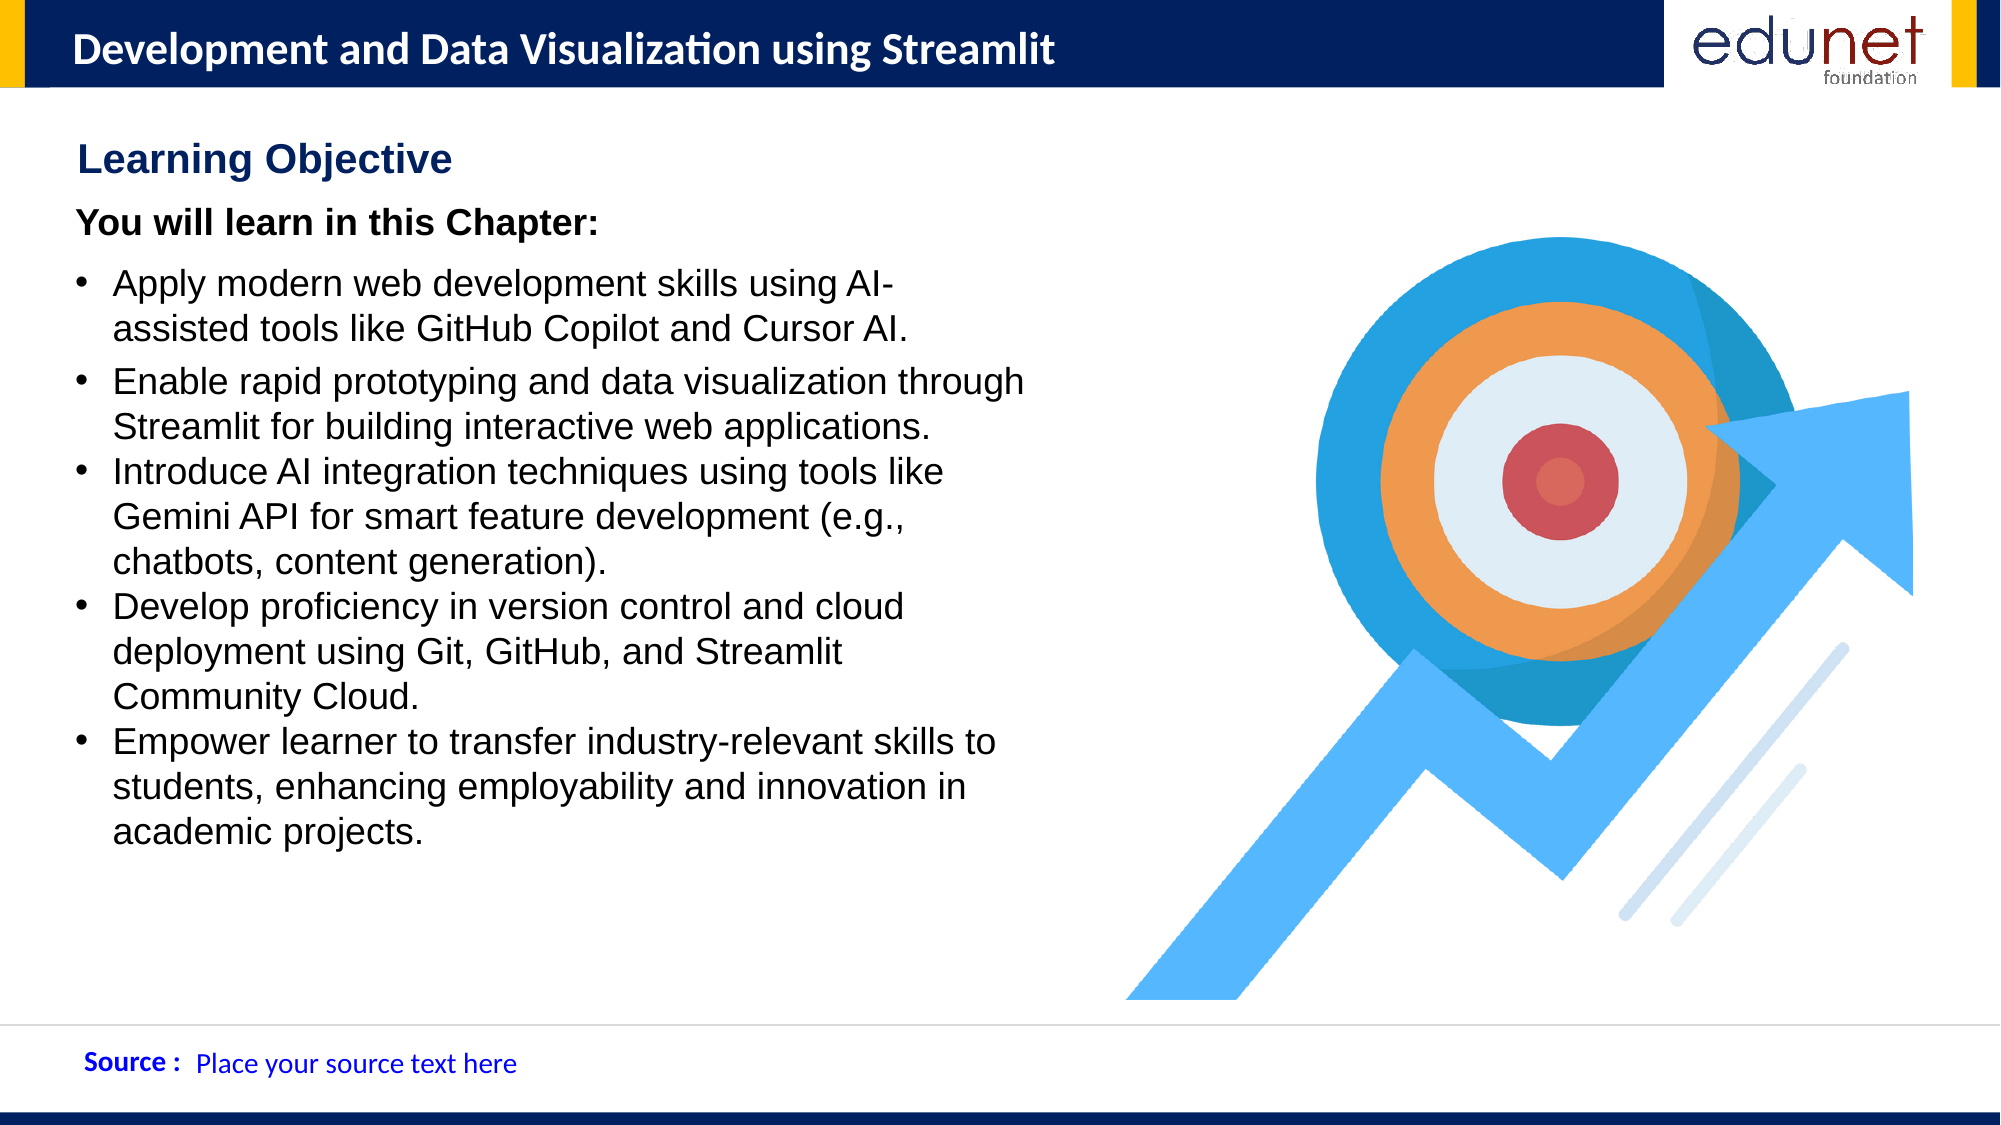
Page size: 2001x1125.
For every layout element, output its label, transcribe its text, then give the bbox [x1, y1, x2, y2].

text_box You will learn in this Chapter: Apply modern web development skills using AI-assisted tools like GitHub Copilot and Cursor AI. Enable rapid prototyping and data visualization through Streamlit for building interactive web applications. Introduce AI integration techniques using tools like Gemini API for smart feature development (e.g., chatbots, content generation). Develop proficiency in version control and cloud deployment using Git, GitHub, and Streamlit Community Cloud. Empower learner to transfer industry-relevant skills to students, enhancing employability and innovation in academic projects. [74, 197, 1029, 852]
text_box Learning Objective [62, 124, 1000, 190]
text_box [1125, 237, 1914, 1000]
picture [1688, 12, 1928, 89]
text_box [0, 1024, 2000, 1088]
